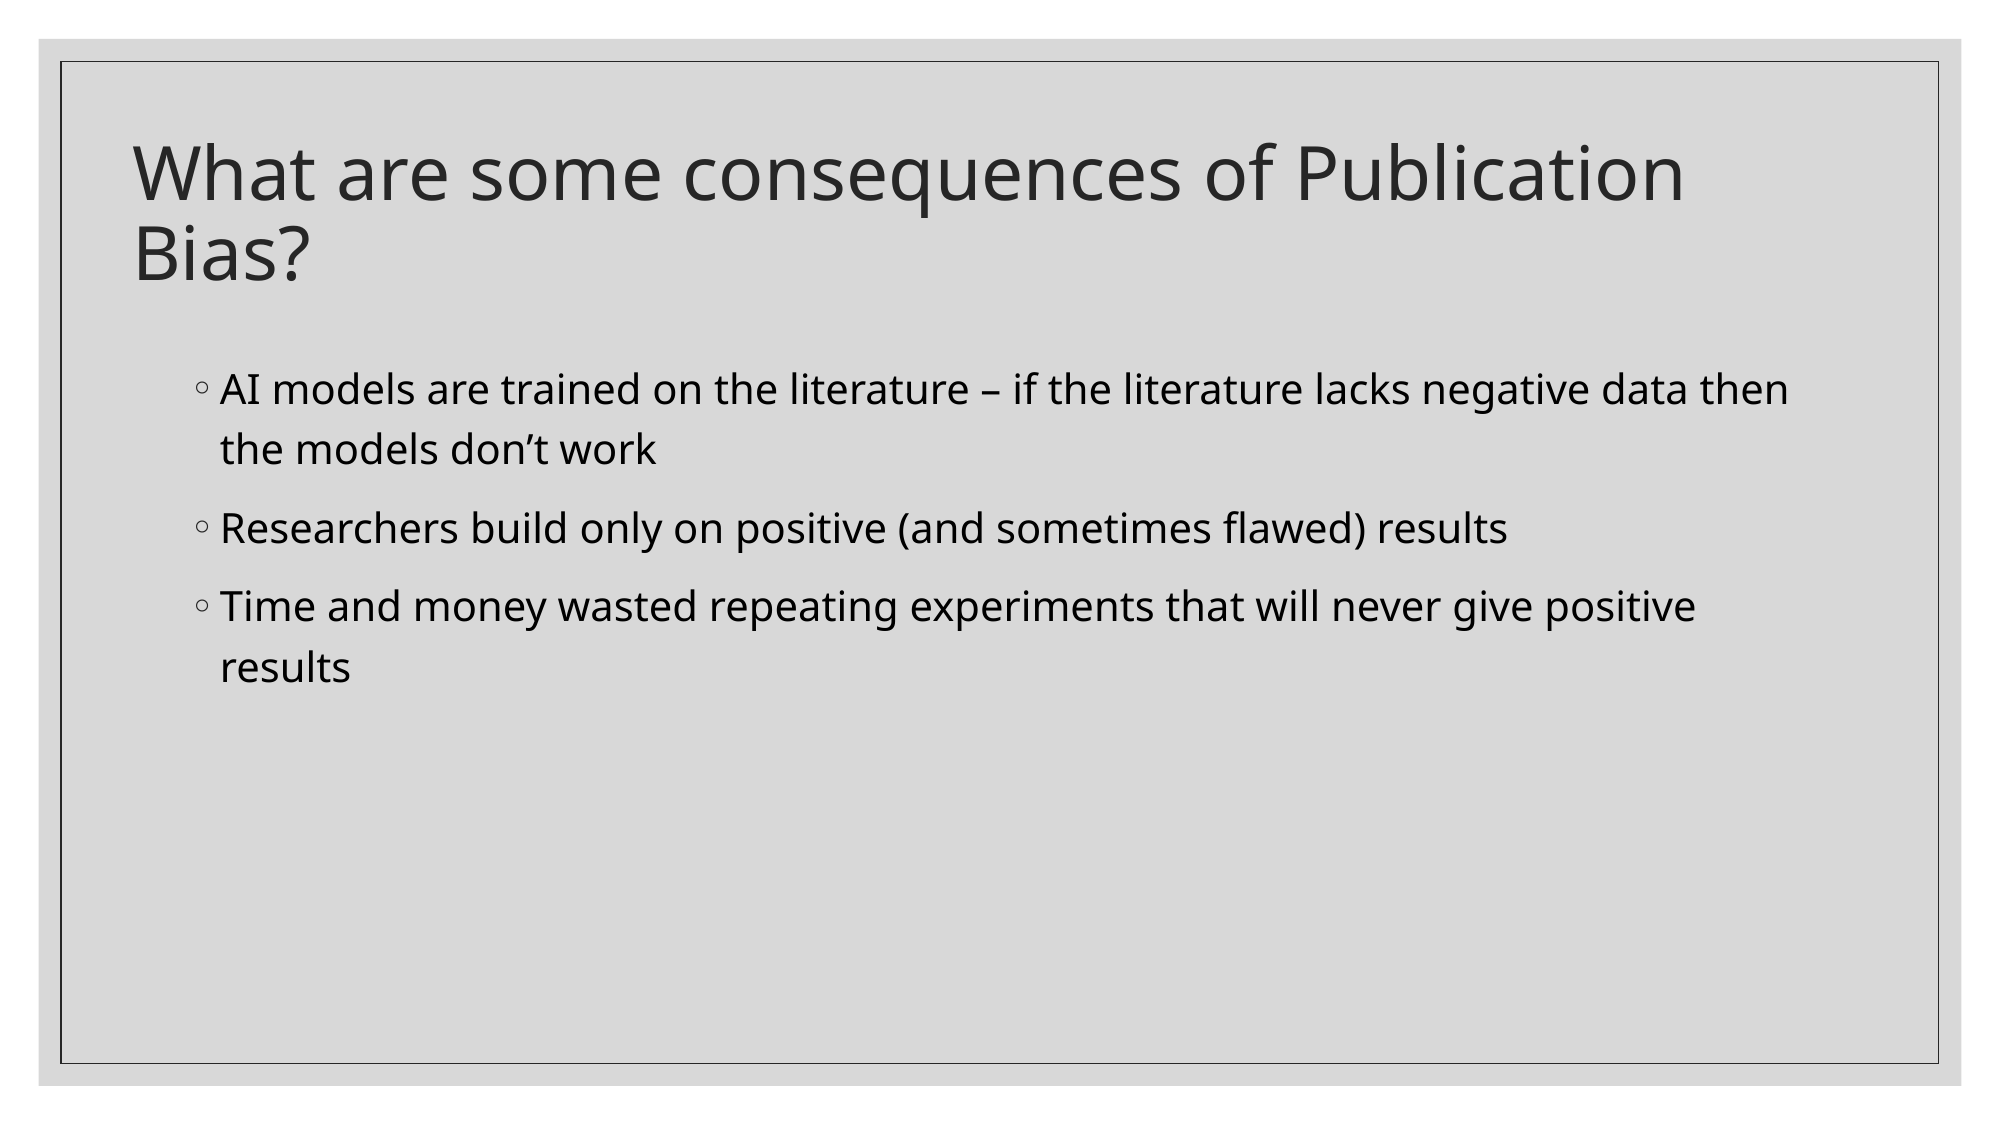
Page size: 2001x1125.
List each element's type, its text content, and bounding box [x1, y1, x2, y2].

title What are some consequences of Publication Bias? [116, 103, 1883, 329]
list AI models are trained on the literature – if the literature lacks negative data then the models don’t work Researchers build only on positive (and sometimes flawed) results Time and money wasted repeating experiments that will never give positive results [174, 345, 1825, 724]
